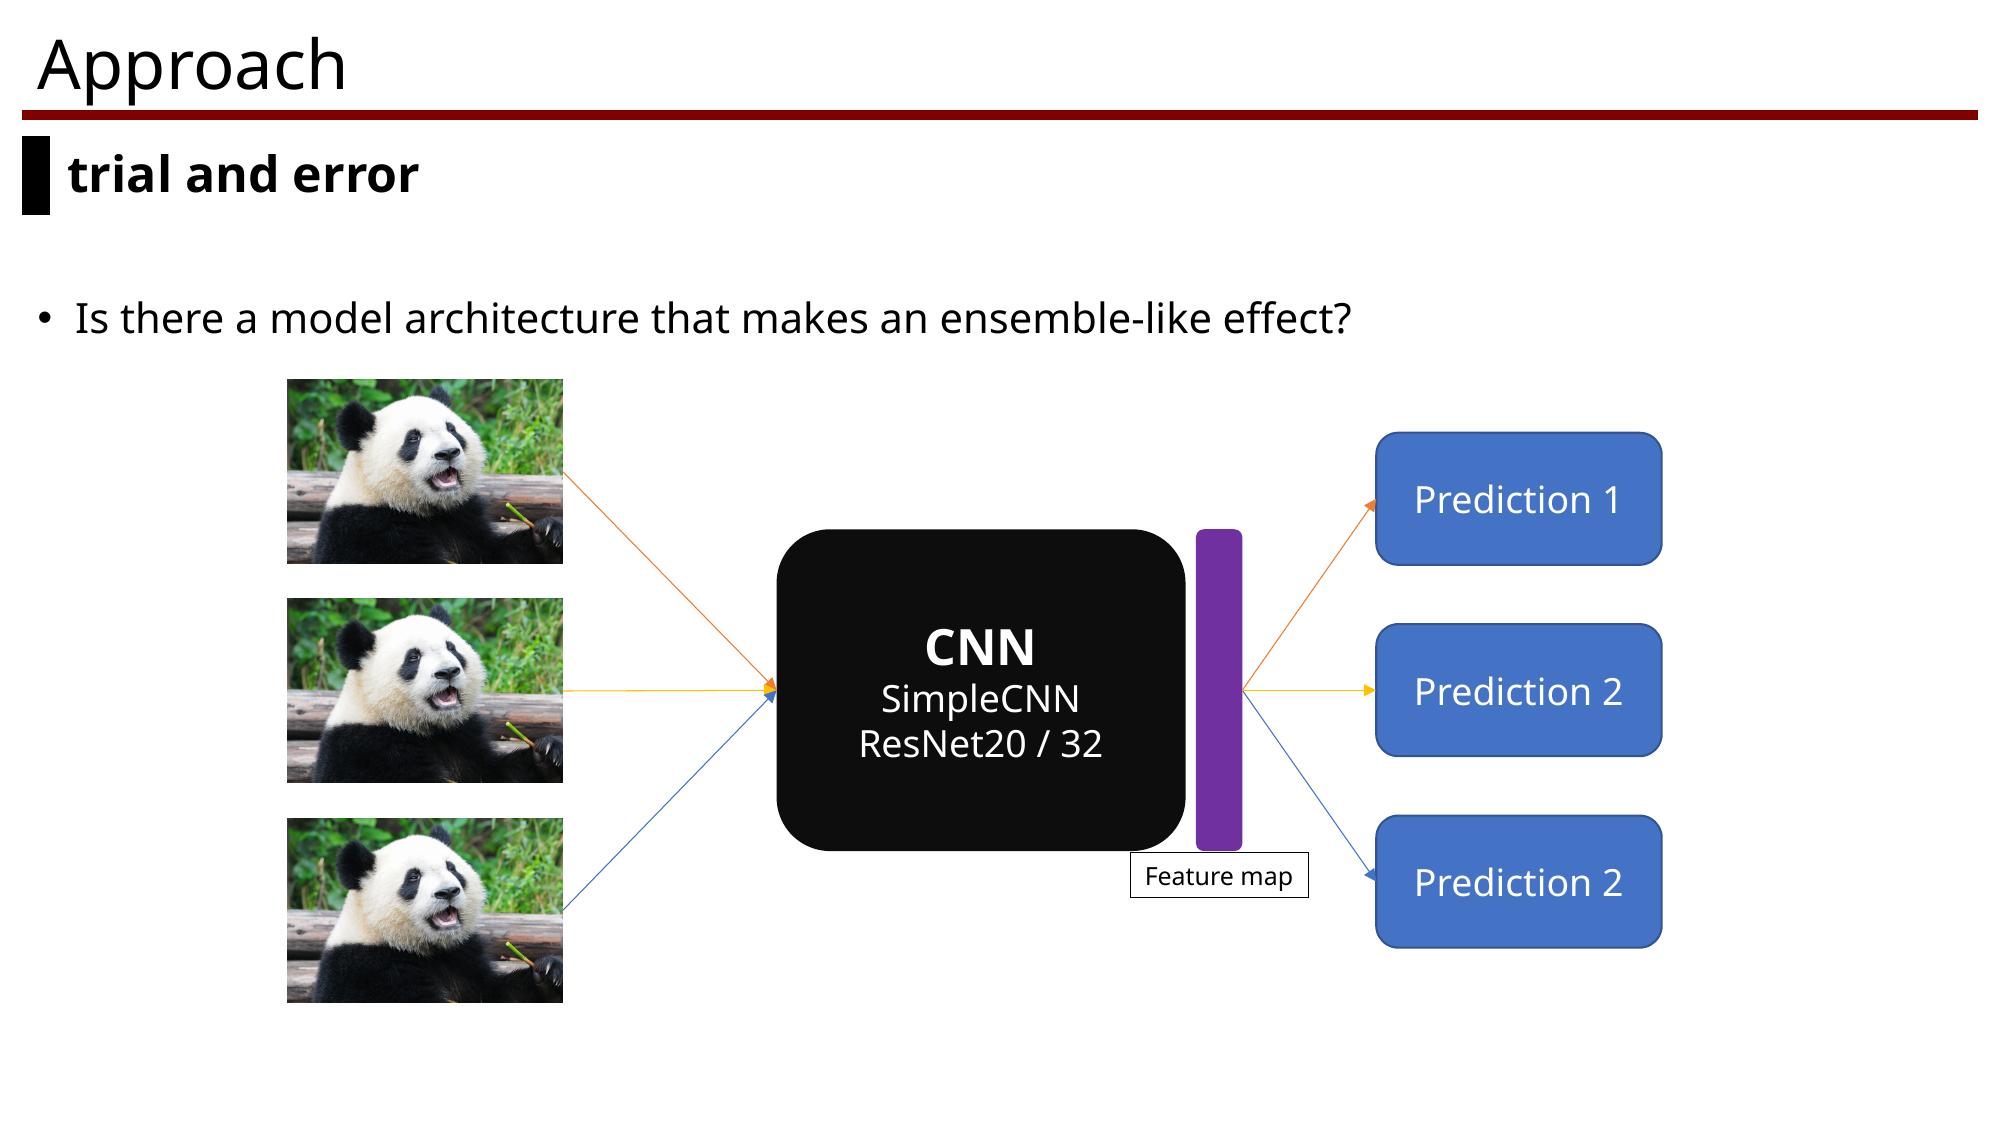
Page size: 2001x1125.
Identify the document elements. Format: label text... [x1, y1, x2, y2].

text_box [287, 379, 1662, 1003]
title Approach [22, 22, 1748, 112]
list trial and error [52, 137, 1752, 215]
list Is there a model architecture that makes an ensemble-like effect? [22, 259, 1978, 1014]
